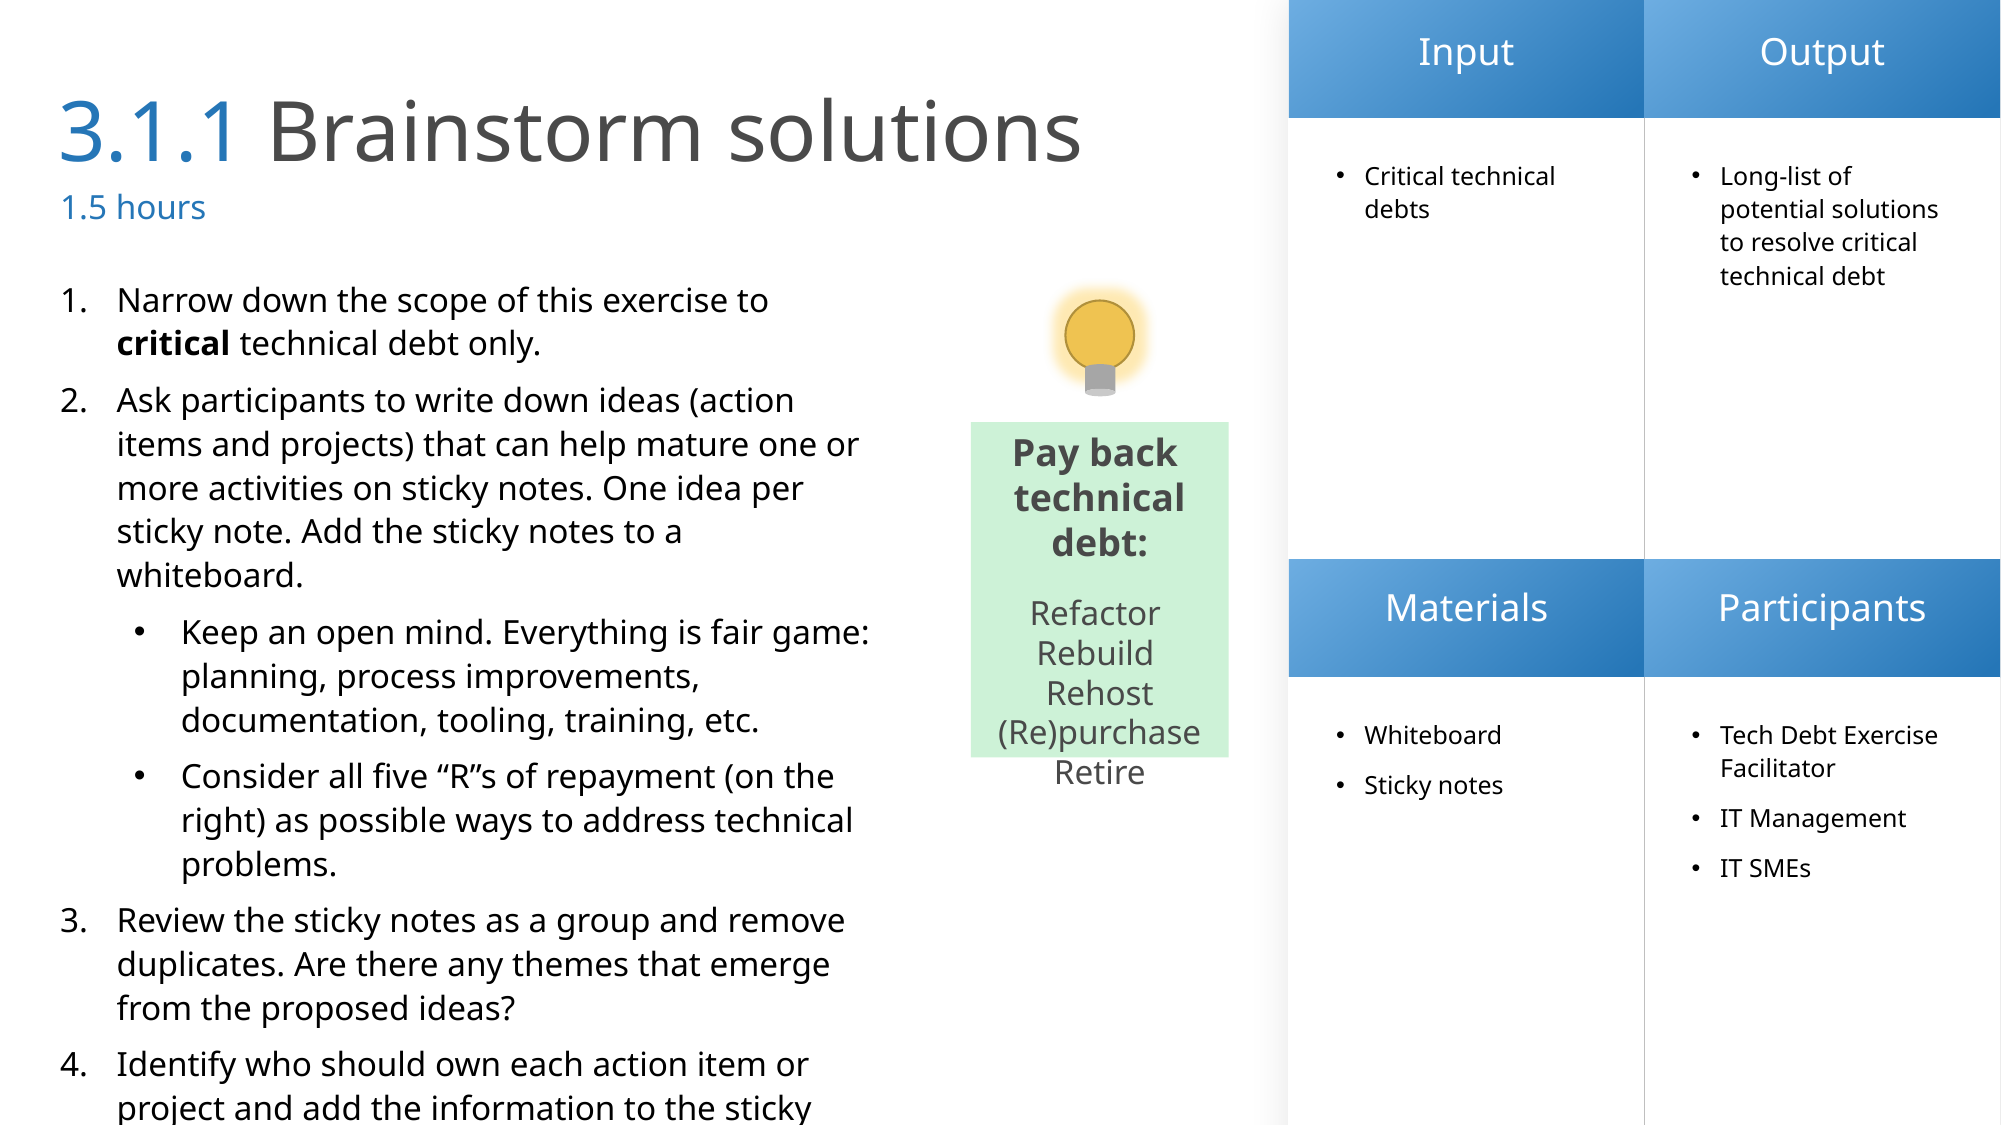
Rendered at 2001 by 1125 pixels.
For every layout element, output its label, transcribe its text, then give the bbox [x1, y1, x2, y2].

list Narrow down the scope of this exercise to critical technical debt only. Ask participants to write down ideas (action items and projects) that can help mature one or more activities on sticky notes. One idea per sticky note. Add the sticky notes to a whiteboard. Keep an open mind. Everything is fair game: planning, process improvements, documentation, tooling, training, etc. Consider all five “R”s of repayment (on the right) as possible ways to address technical problems. Review the sticky notes as a group and remove duplicates. Are there any themes that emerge from the proposed ideas? Identify who should own each action item or project and add the information to the sticky note. [60, 274, 875, 963]
text_box Pay back technical debt: Refactor Rebuild Rehost (Re)purchase Retire [970, 421, 1230, 758]
table_header Output [1645, 0, 2000, 118]
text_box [1065, 300, 1135, 397]
table_cell Critical technical debts [1290, 118, 1644, 559]
list 1.5 hours [60, 182, 736, 274]
title 3.1.1 Brainstorm solutions [58, 89, 1170, 275]
table_cell Whiteboard Sticky notes [1290, 677, 1644, 1124]
table_cell Long-list of potential solutions to resolve critical technical debt [1645, 118, 1999, 559]
table_cell Materials [1289, 559, 1645, 677]
table_cell Participants [1645, 559, 2000, 677]
table_cell Tech Debt Exercise Facilitator IT Management IT SMEs [1645, 677, 1999, 1124]
table_header Input [1289, 0, 1645, 118]
